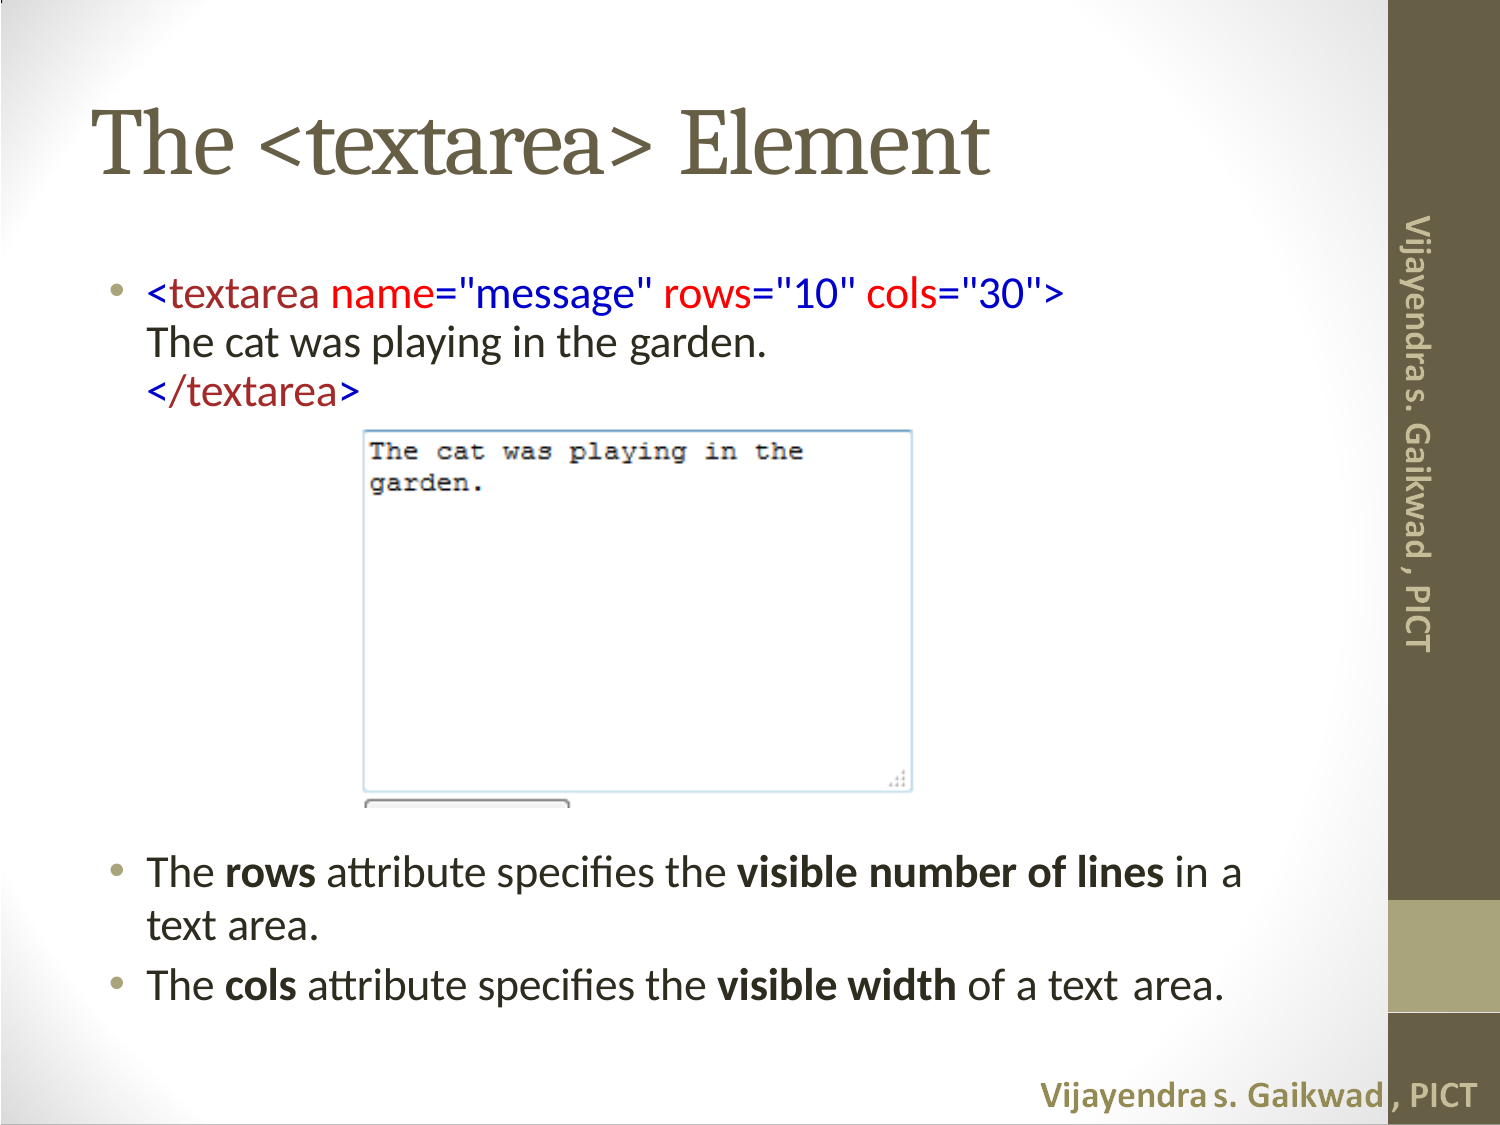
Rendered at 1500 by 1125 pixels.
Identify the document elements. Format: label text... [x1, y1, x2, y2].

picture [0, 0, 1500, 1125]
title The <textarea> Element [87, 76, 1030, 267]
text_box <textarea name="message" rows="10" cols="30"> The cat was playing in the garden. </textarea> [106, 259, 1080, 416]
text_box [361, 424, 924, 808]
text_box The rows attribute specifies the visible number of lines in a text area. The cols attribute specifies the visible width of a text area. [106, 842, 1245, 1010]
